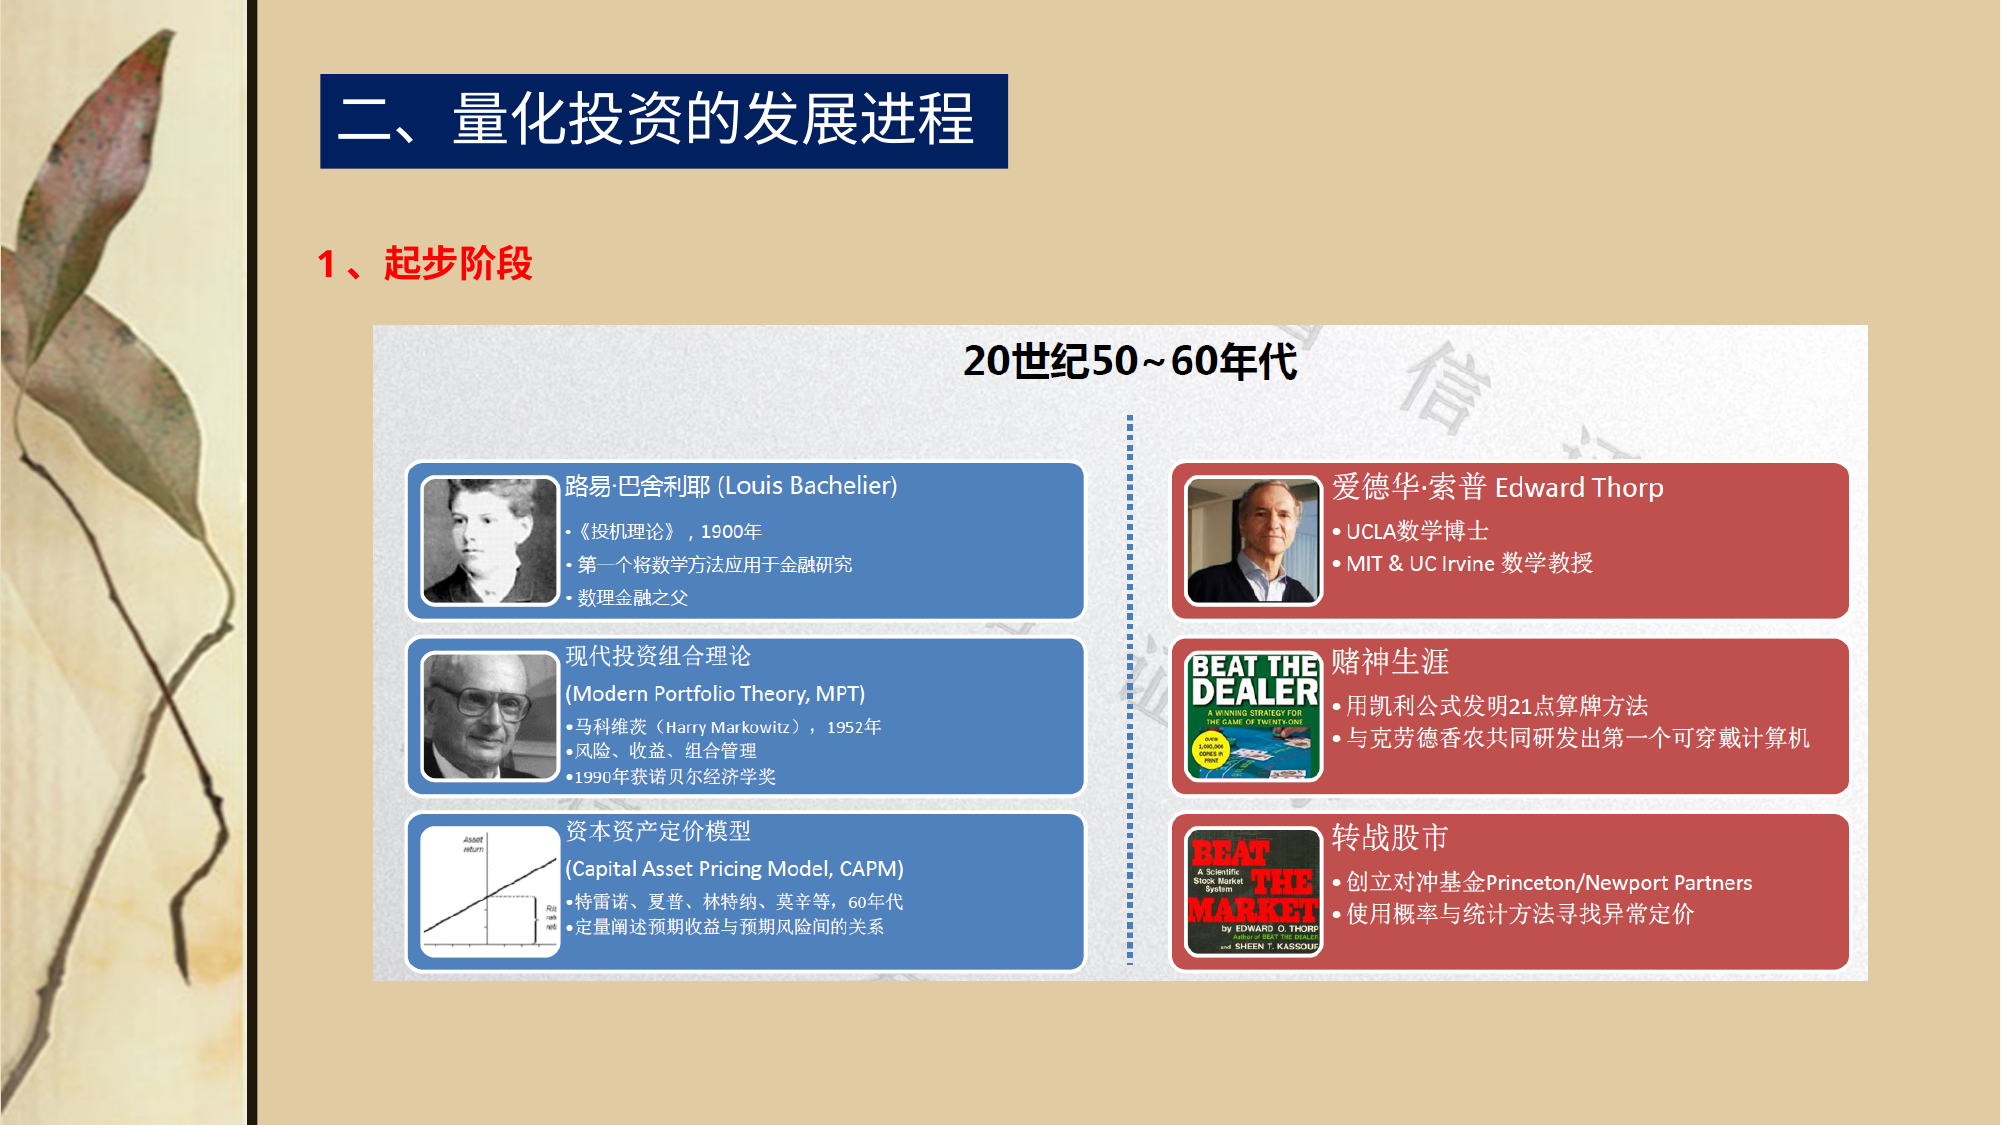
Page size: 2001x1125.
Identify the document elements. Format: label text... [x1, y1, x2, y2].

text_box 1、起步阶段 [301, 232, 549, 293]
picture [373, 325, 1868, 981]
picture [1, 0, 247, 1125]
text_box 二、量化投资的发展进程 [320, 74, 1009, 169]
